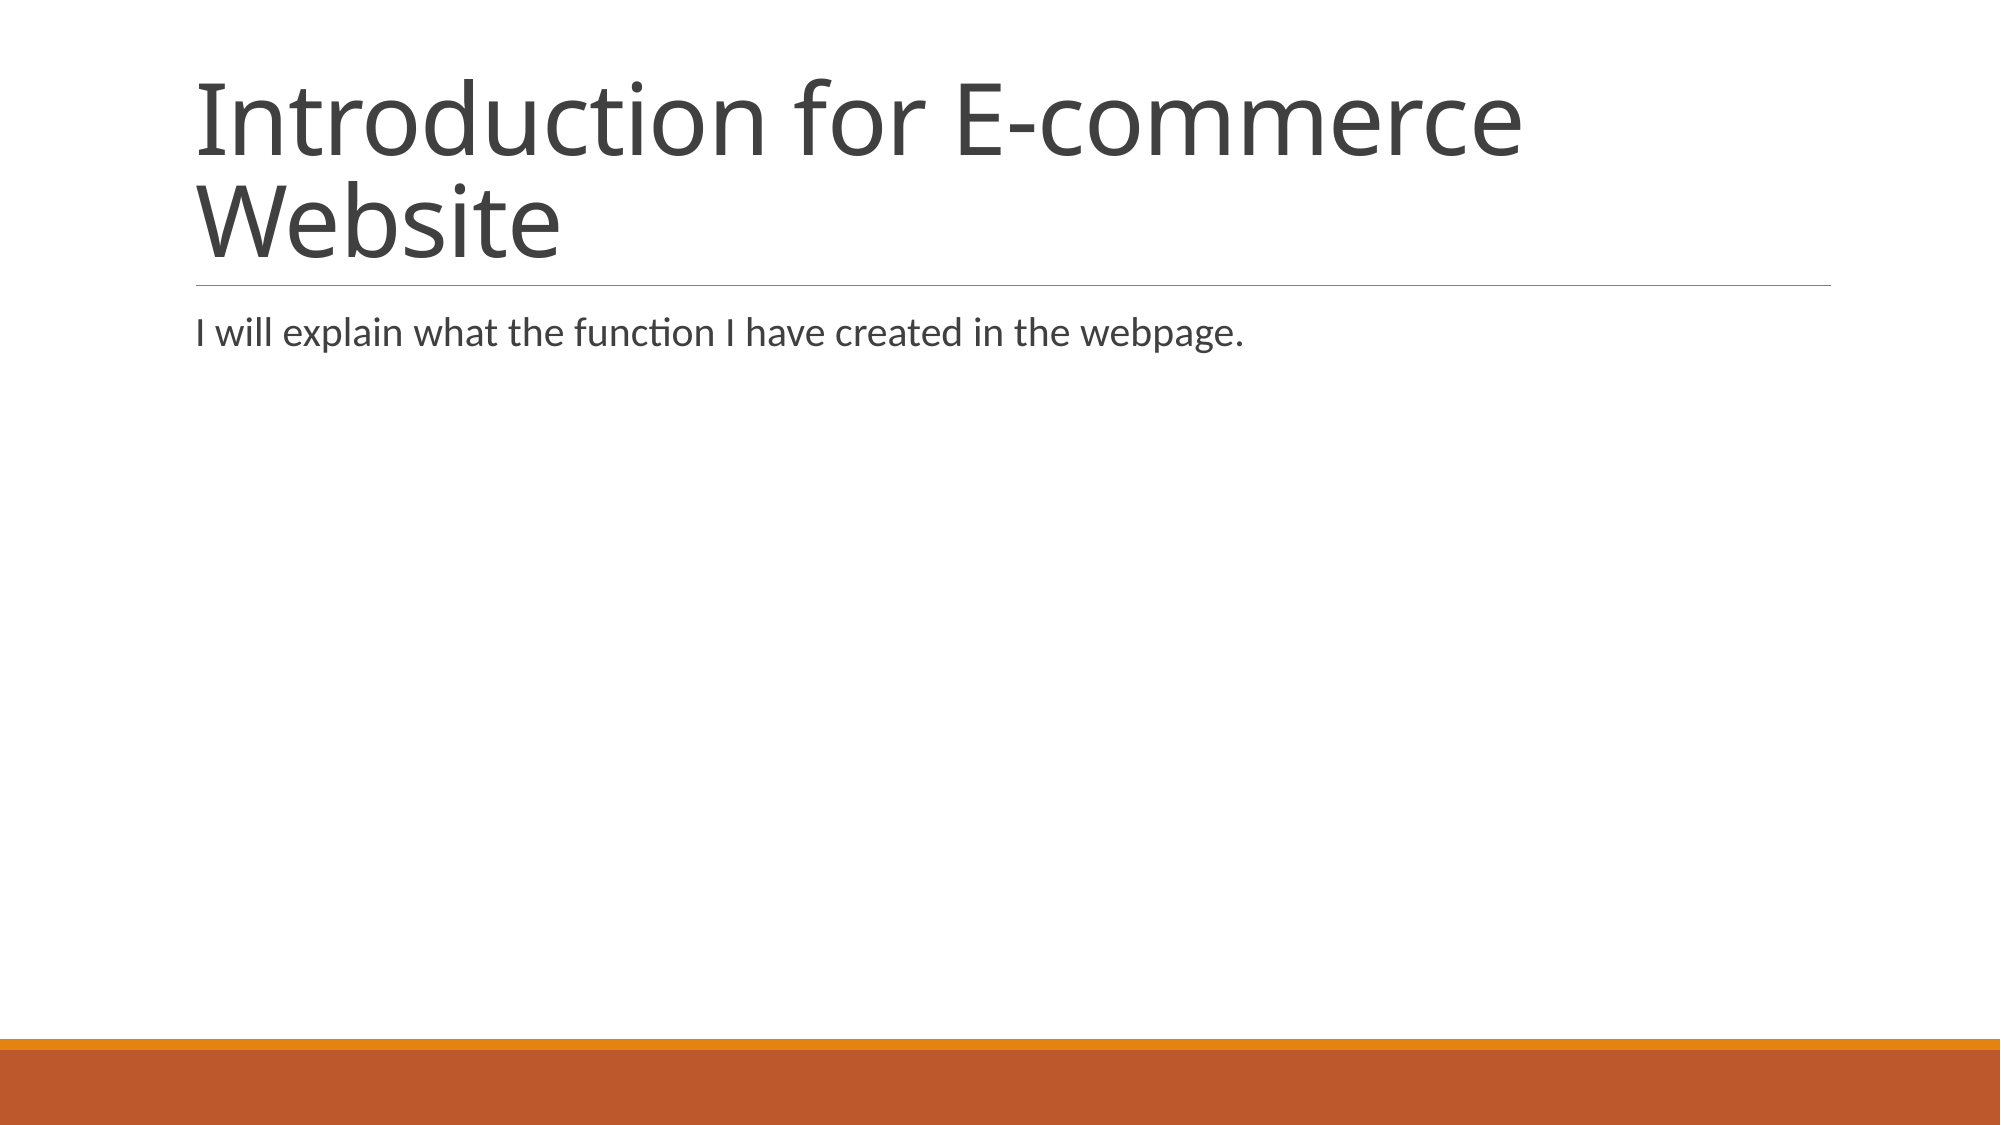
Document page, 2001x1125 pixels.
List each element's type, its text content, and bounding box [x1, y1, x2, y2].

list I will explain what the function I have created in the webpage. [180, 302, 1830, 963]
title Introduction for E-commerce Website [180, 47, 1830, 285]
